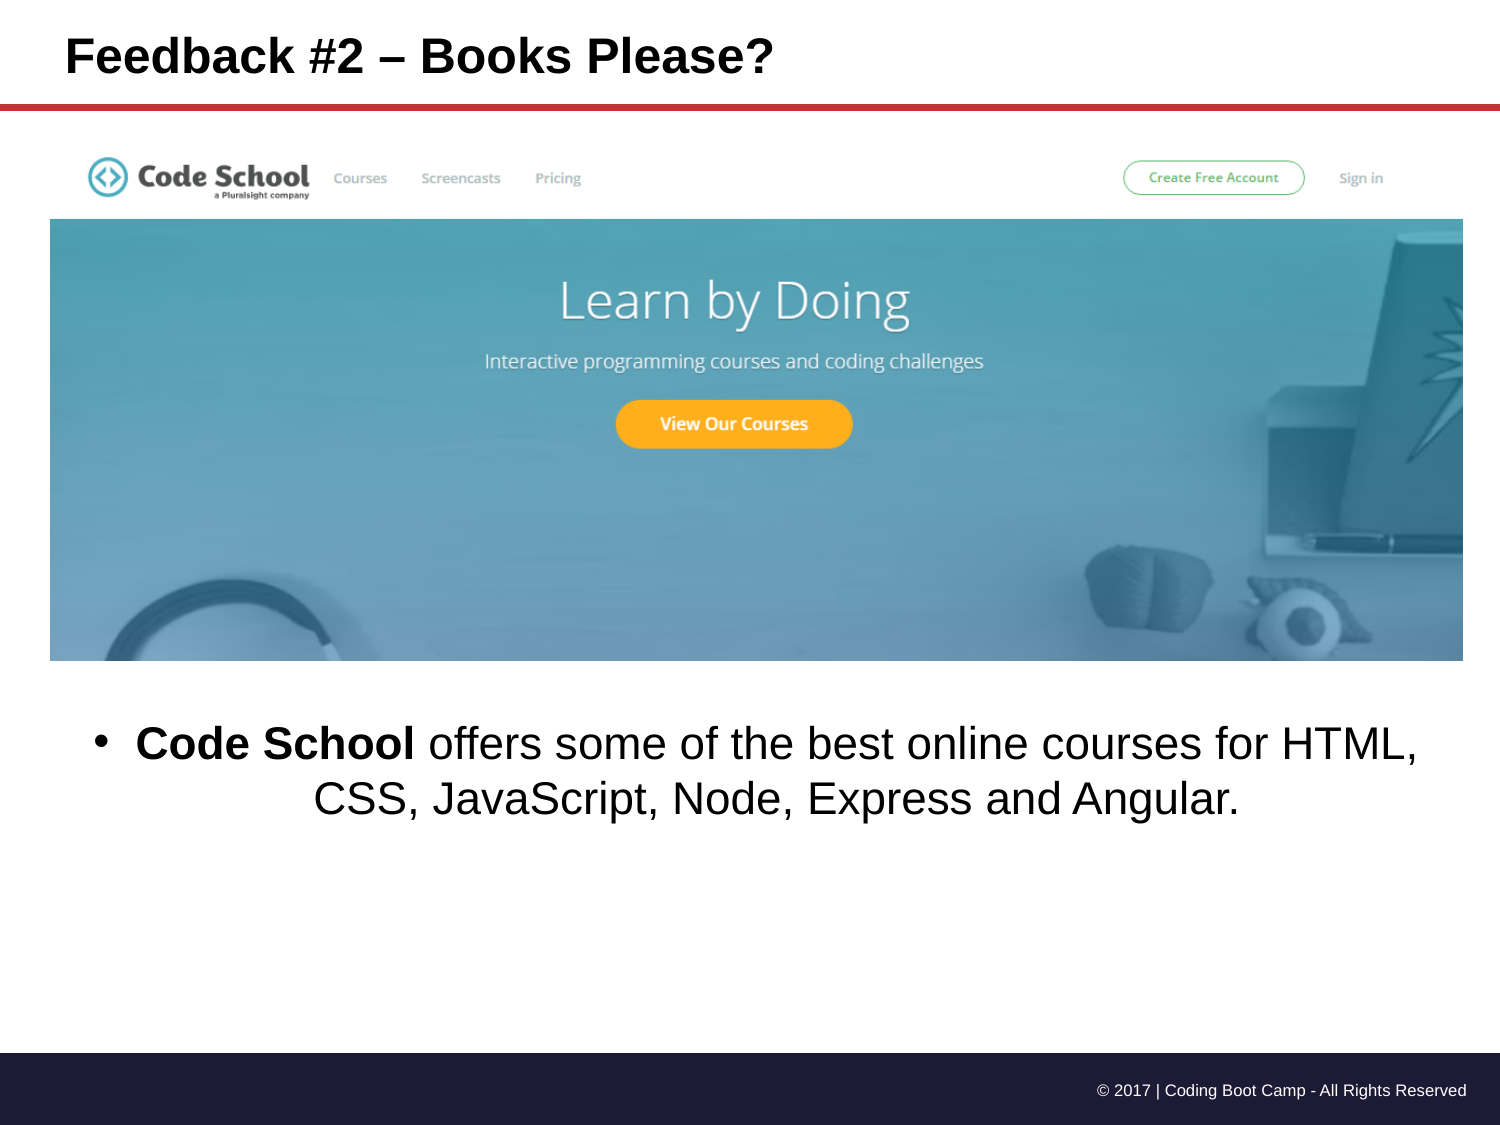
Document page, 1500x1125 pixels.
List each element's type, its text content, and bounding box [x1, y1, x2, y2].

picture [49, 141, 1463, 661]
text_box Code School offers some of the best online courses for HTML, CSS, JavaScript, Node, Express and Angular. [49, 698, 1463, 924]
text_box Feedback #2 – Books Please? [50, 16, 1150, 91]
